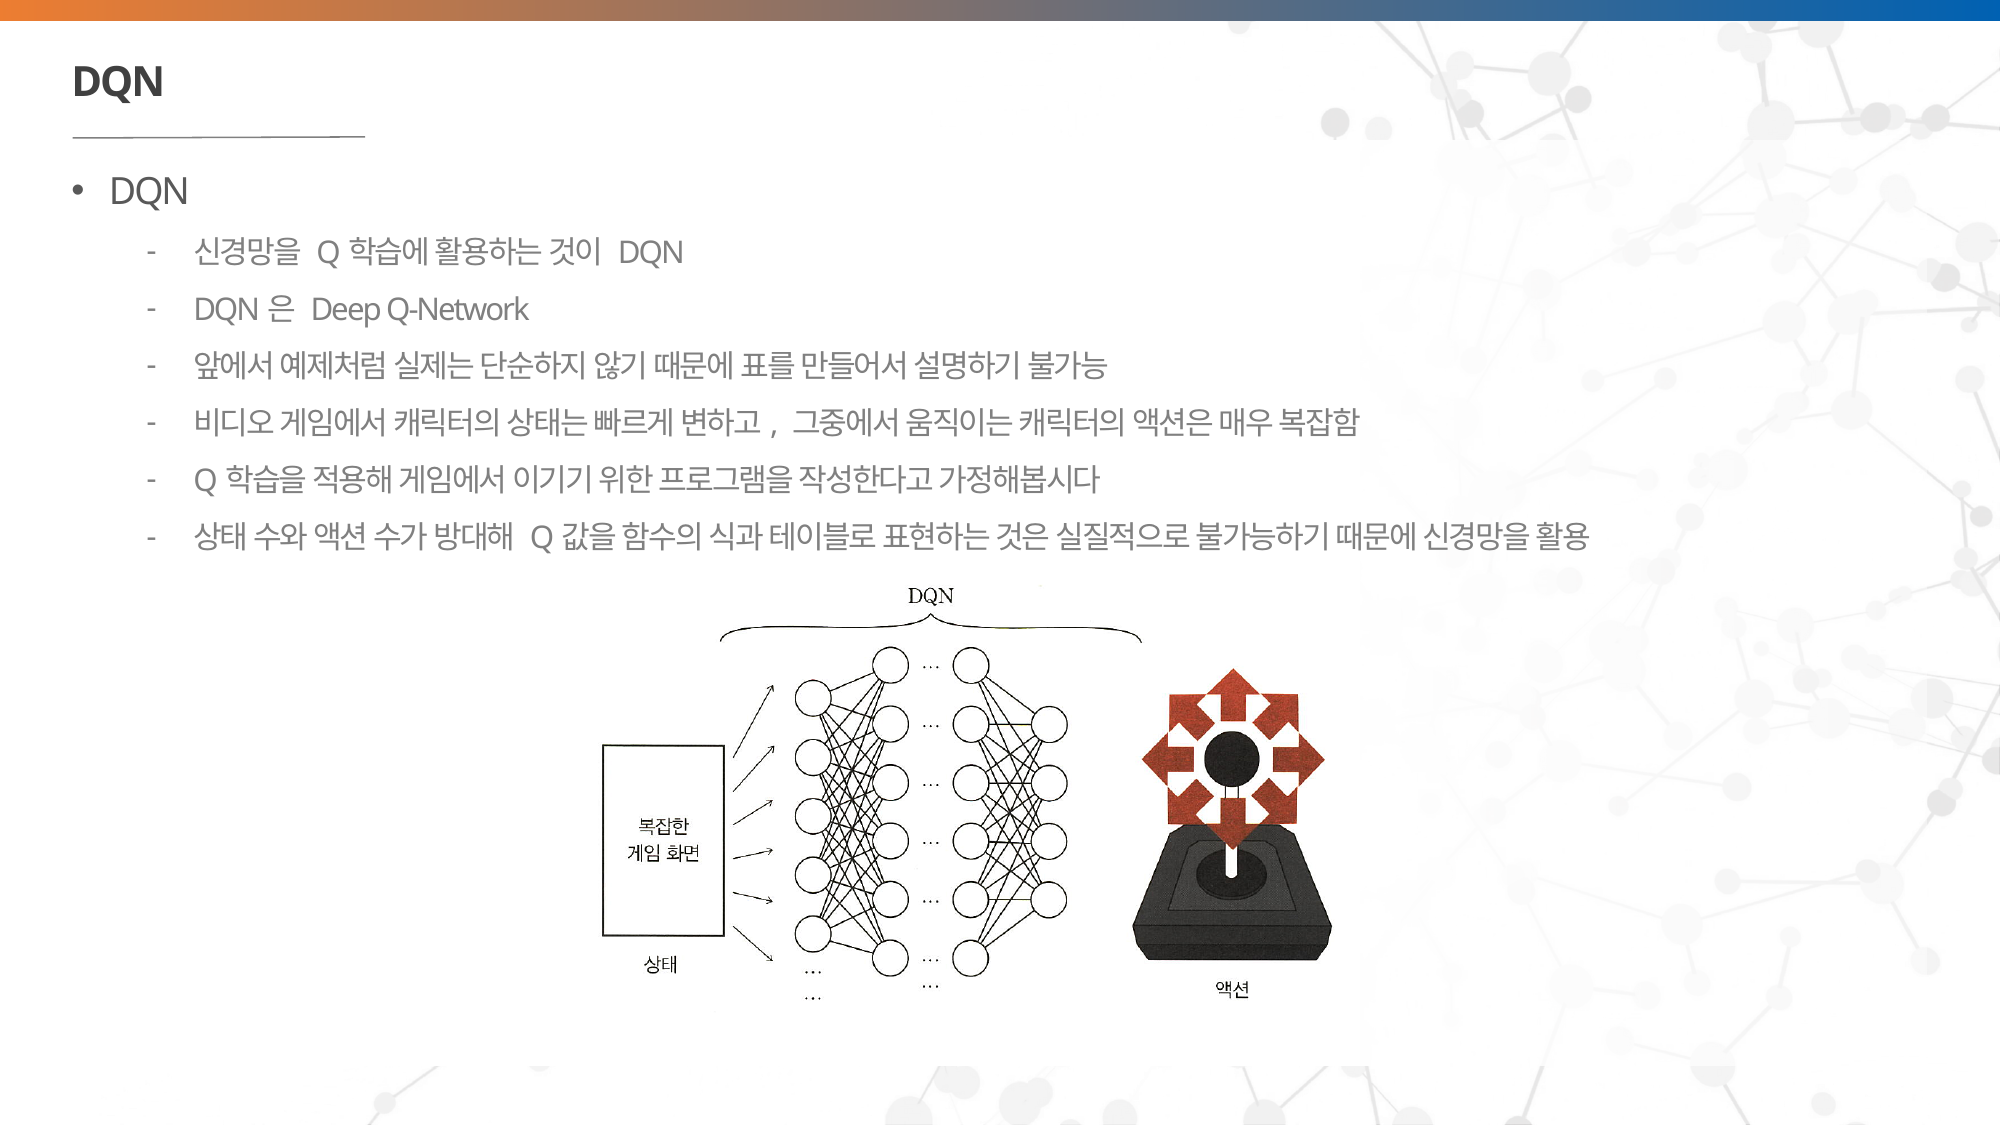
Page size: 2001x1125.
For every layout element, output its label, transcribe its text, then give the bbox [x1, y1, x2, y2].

title DQN [56, 49, 1162, 117]
list DQN 신경망을 Q학습에 활용하는 것이 DQN DQN은 Deep Q-Network 앞에서 예제처럼 실제는 단순하지 않기 때문에 표를 만들어서 설명하기 불가능 비디오 게임에서 캐릭터의 상태는 빠르게 변하고, 그중에서 움직이는 캐릭터의 액션은 매우 복잡함 Q학습을 적용해 게임에서 이기기 위한 프로그램을 작성한다고 가정해봅시다 상태 수와 액션 수가 방대해 Q값을 함수의 식과 테이블로 표현하는 것은 실질적으로 불가능하기 때문에 신경망을 활용 [56, 148, 1969, 1105]
picture [557, 580, 1358, 1022]
